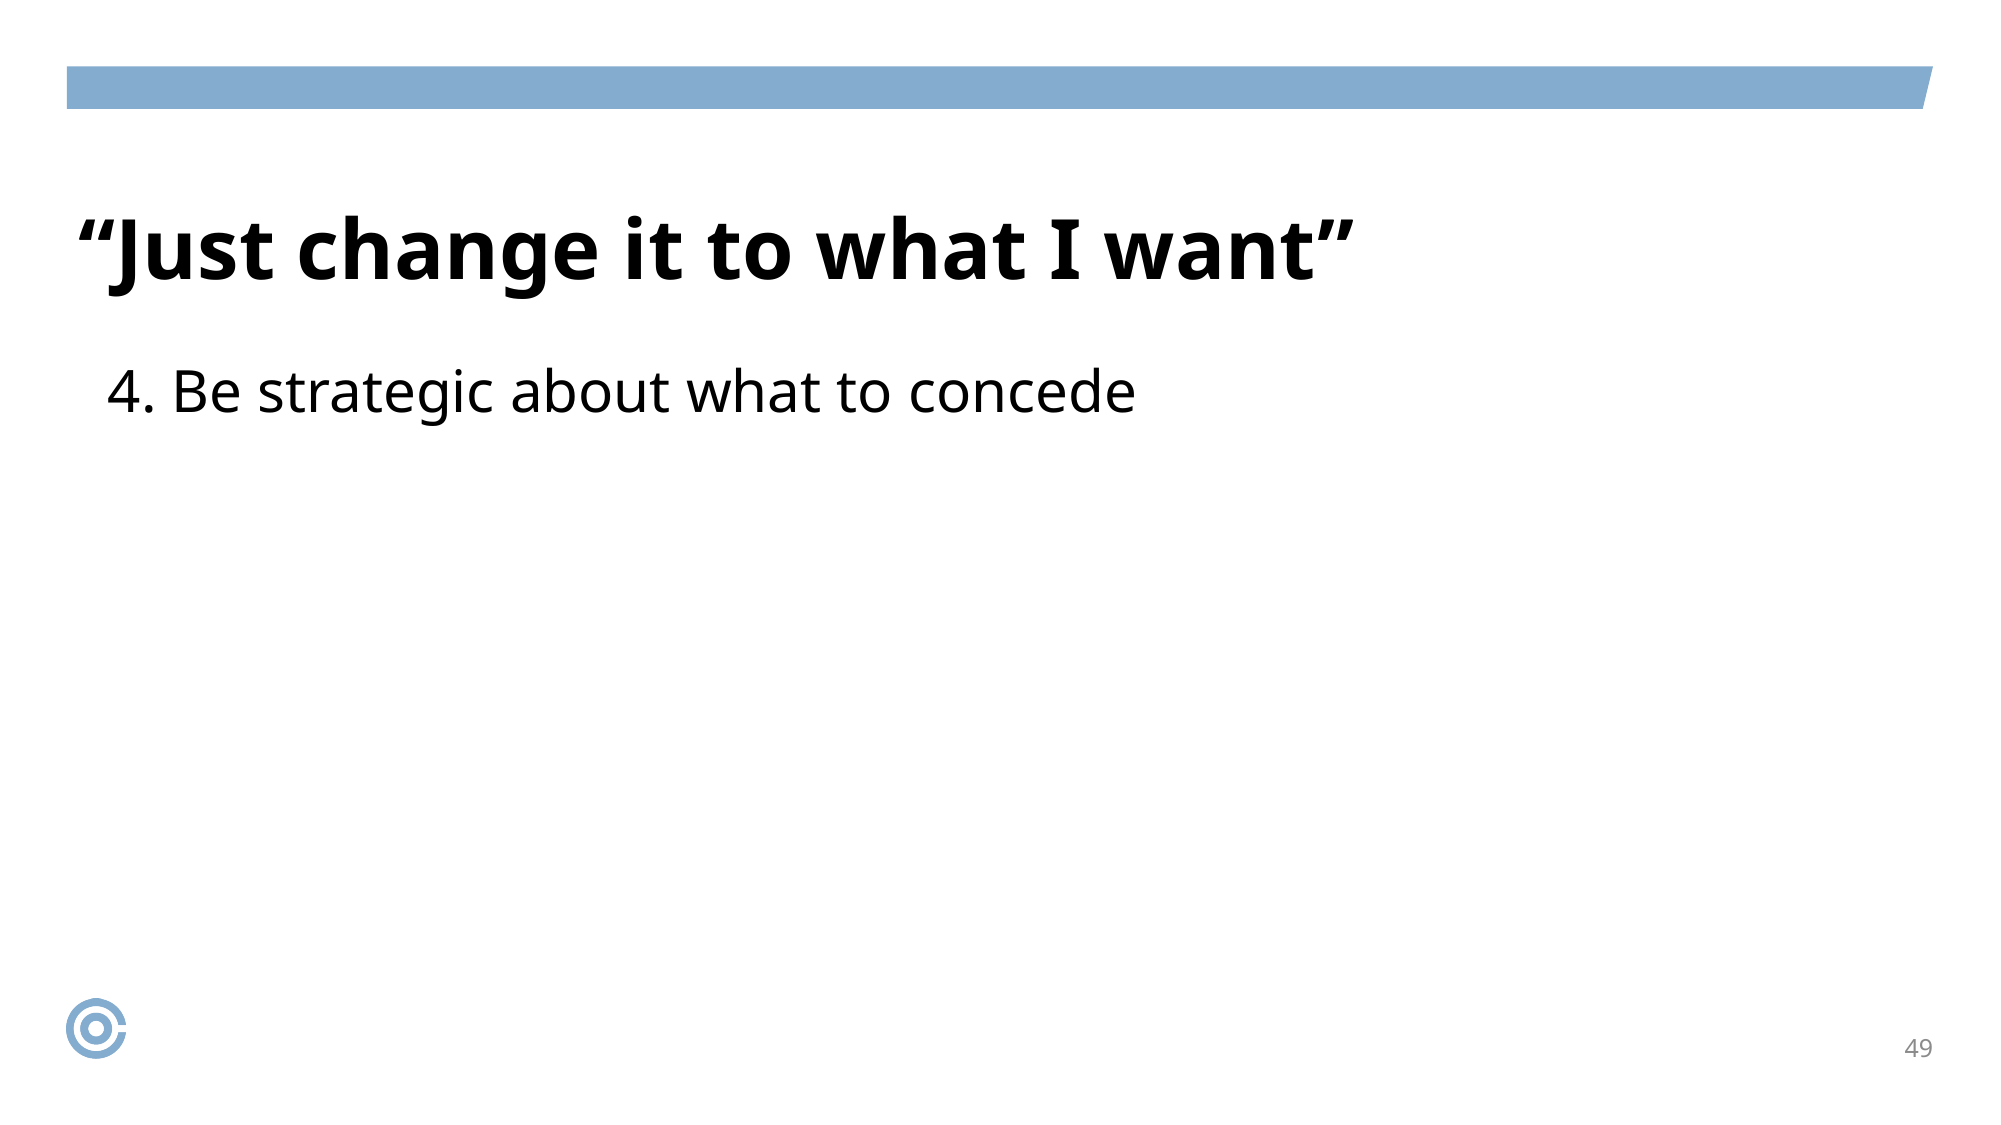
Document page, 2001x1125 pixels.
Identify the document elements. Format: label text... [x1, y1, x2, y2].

text_box 4. Be strategic about what to concede [107, 353, 1748, 874]
list “Just change it to what I want” [78, 195, 1777, 304]
slide_number 49 [1483, 1019, 1933, 1080]
picture [66, 998, 126, 1059]
